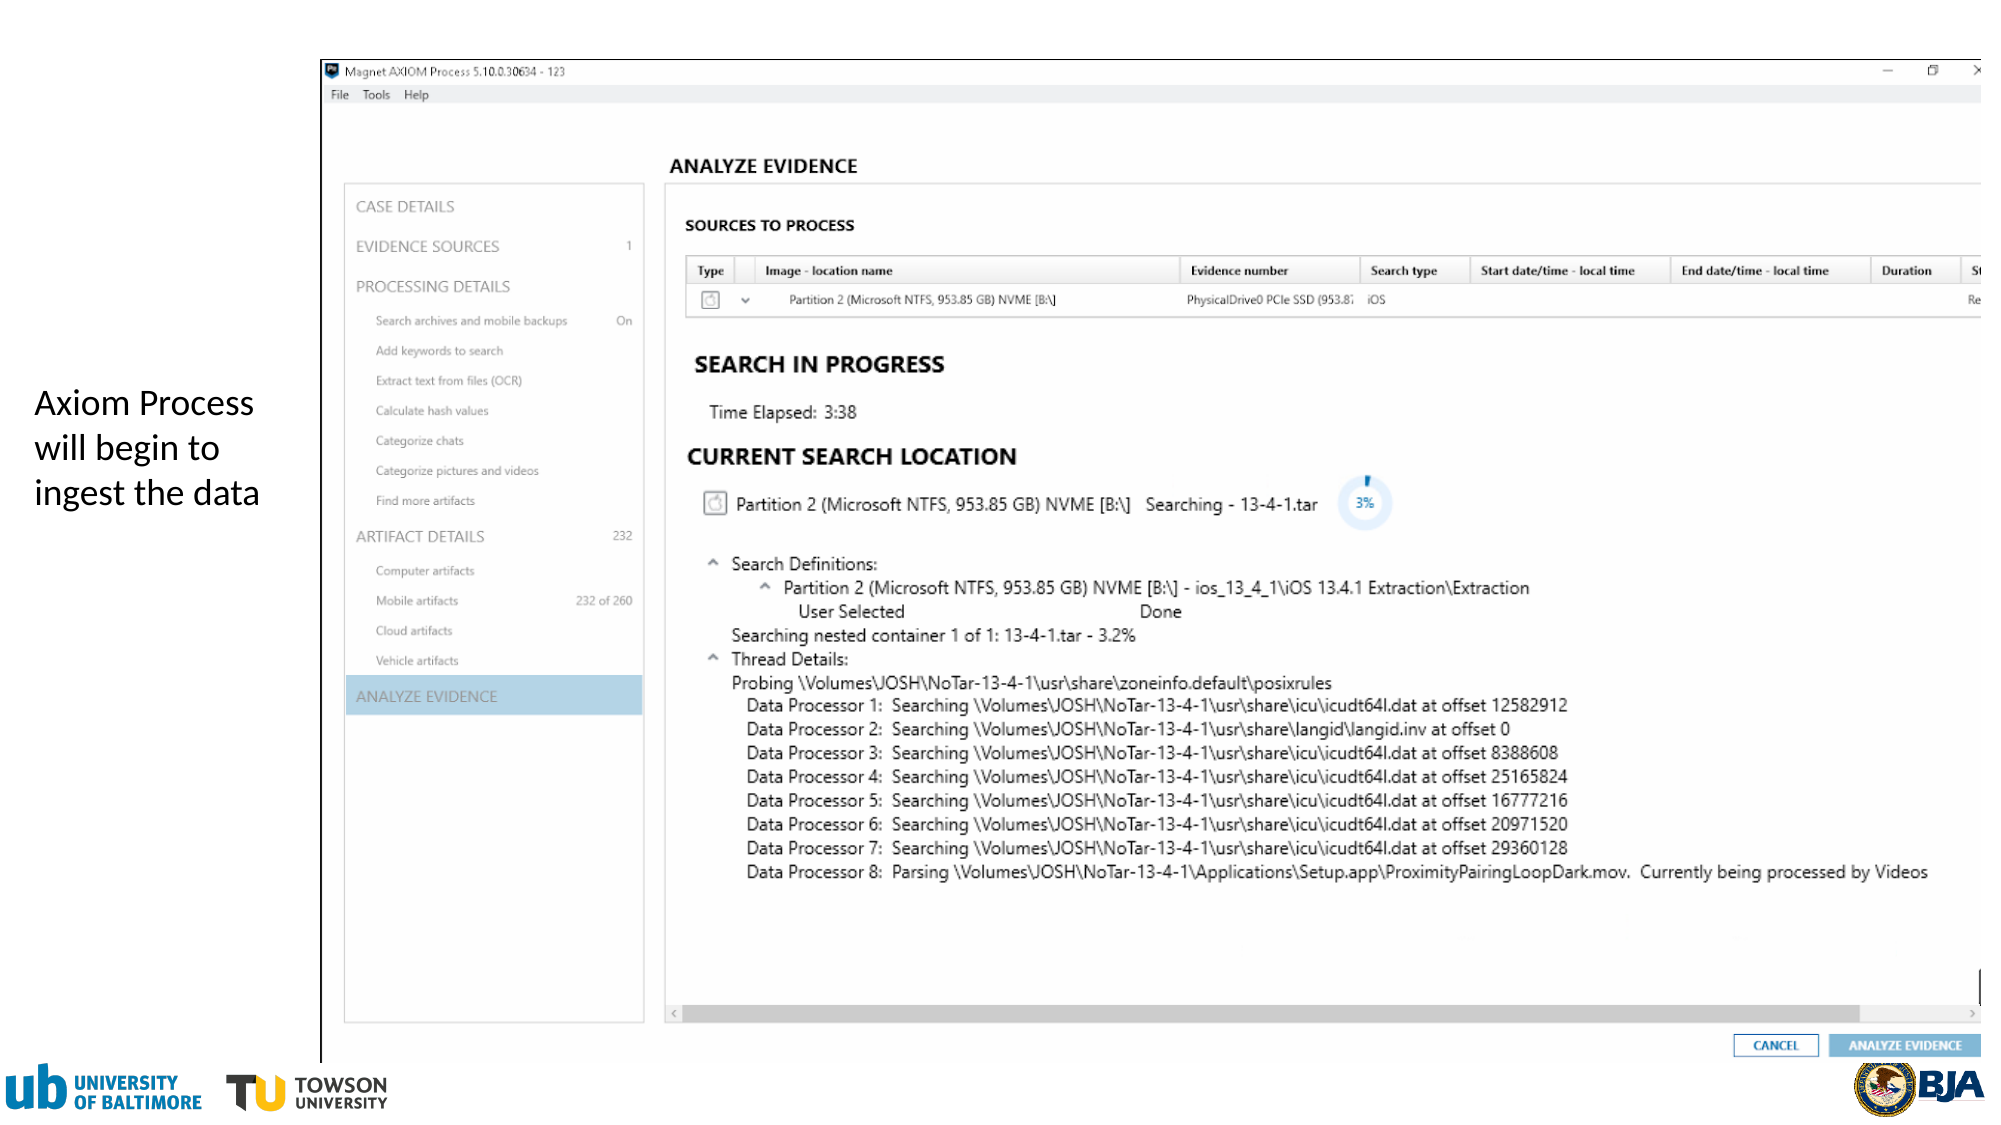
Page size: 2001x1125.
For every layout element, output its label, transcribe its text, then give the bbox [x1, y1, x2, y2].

picture [0, 59, 1986, 1125]
text_box Axiom Process will begin to ingest the data [19, 370, 294, 521]
